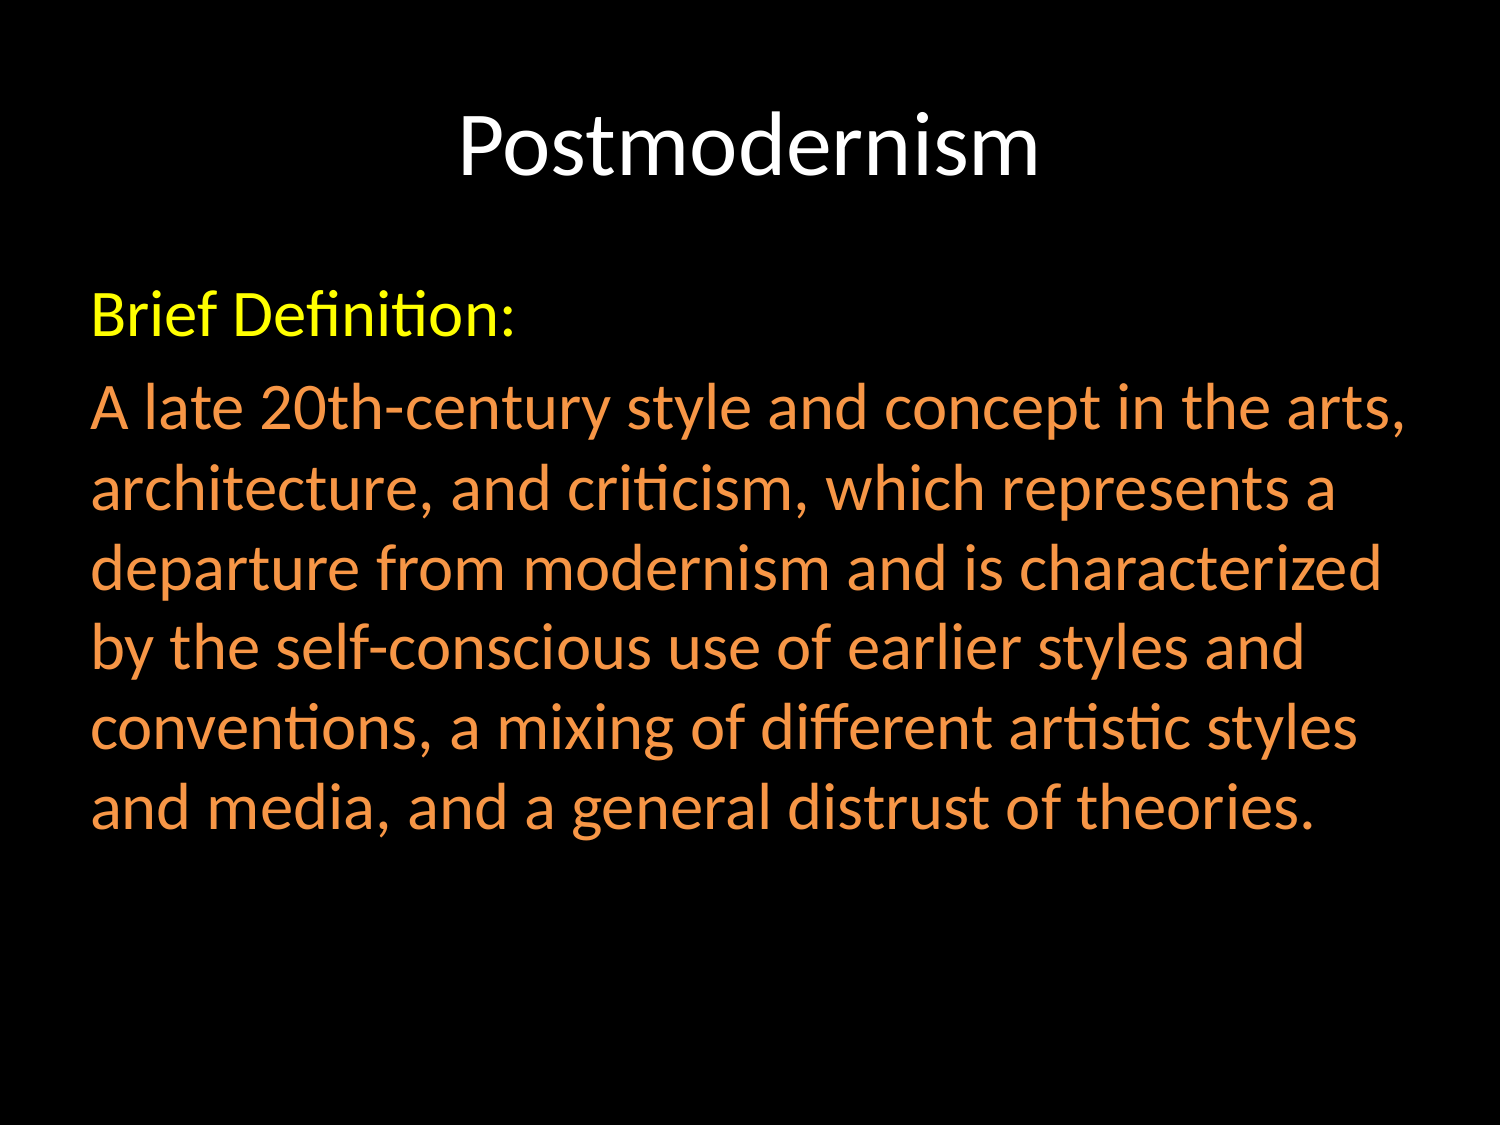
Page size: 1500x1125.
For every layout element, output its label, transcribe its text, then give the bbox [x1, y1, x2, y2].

list Brief Definition: A late 20th-century style and concept in the arts, architecture, and criticism, which represents a departure from modernism and is characterized by the self-conscious use of earlier styles and conventions, a mixing of different artistic styles and media, and a general distrust of theories. [75, 262, 1425, 1005]
title Postmodernism [75, 45, 1425, 233]
